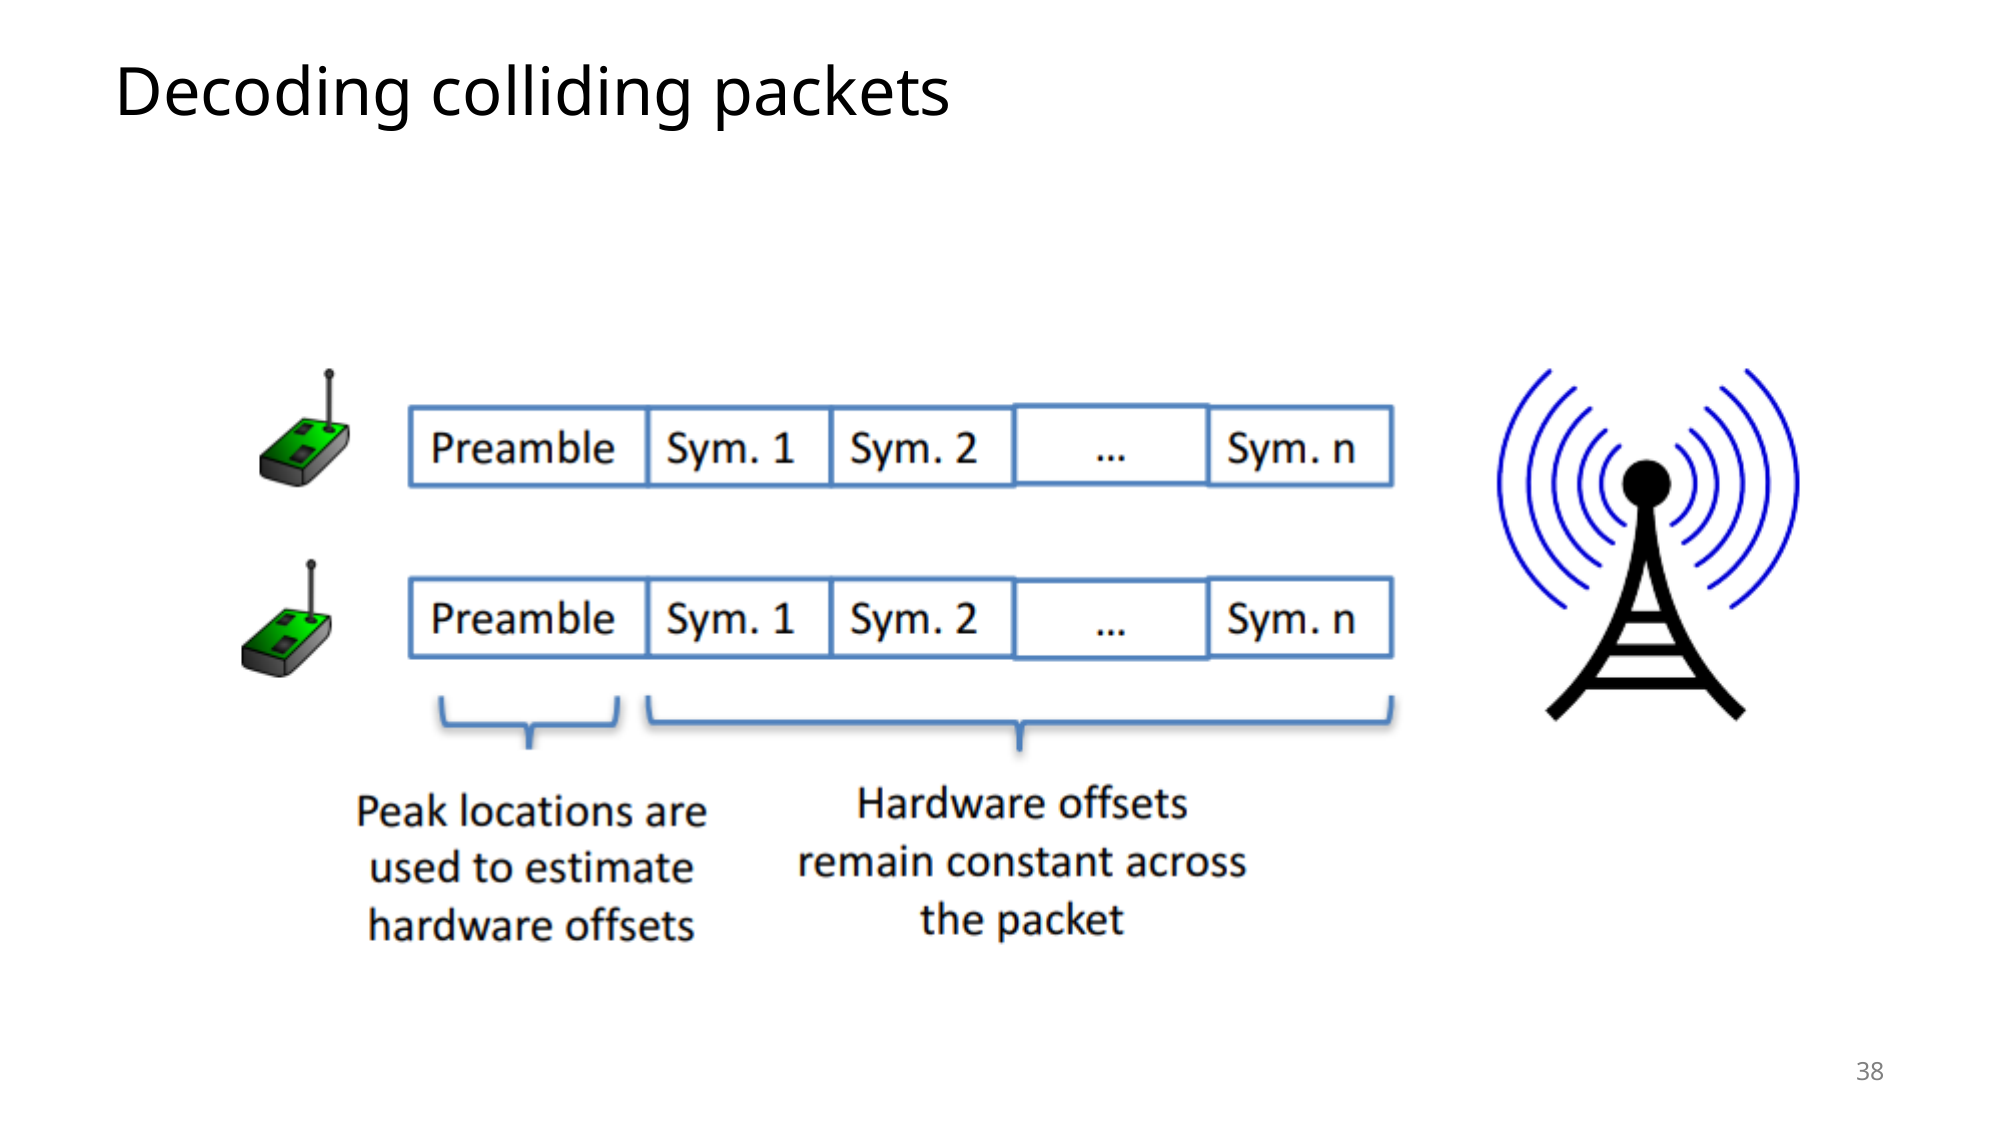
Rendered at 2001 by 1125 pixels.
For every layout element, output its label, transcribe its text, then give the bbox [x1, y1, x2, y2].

title Decoding colliding packets [99, 37, 1900, 150]
slide_number 38 [1749, 1042, 1900, 1103]
picture [210, 345, 1844, 1013]
